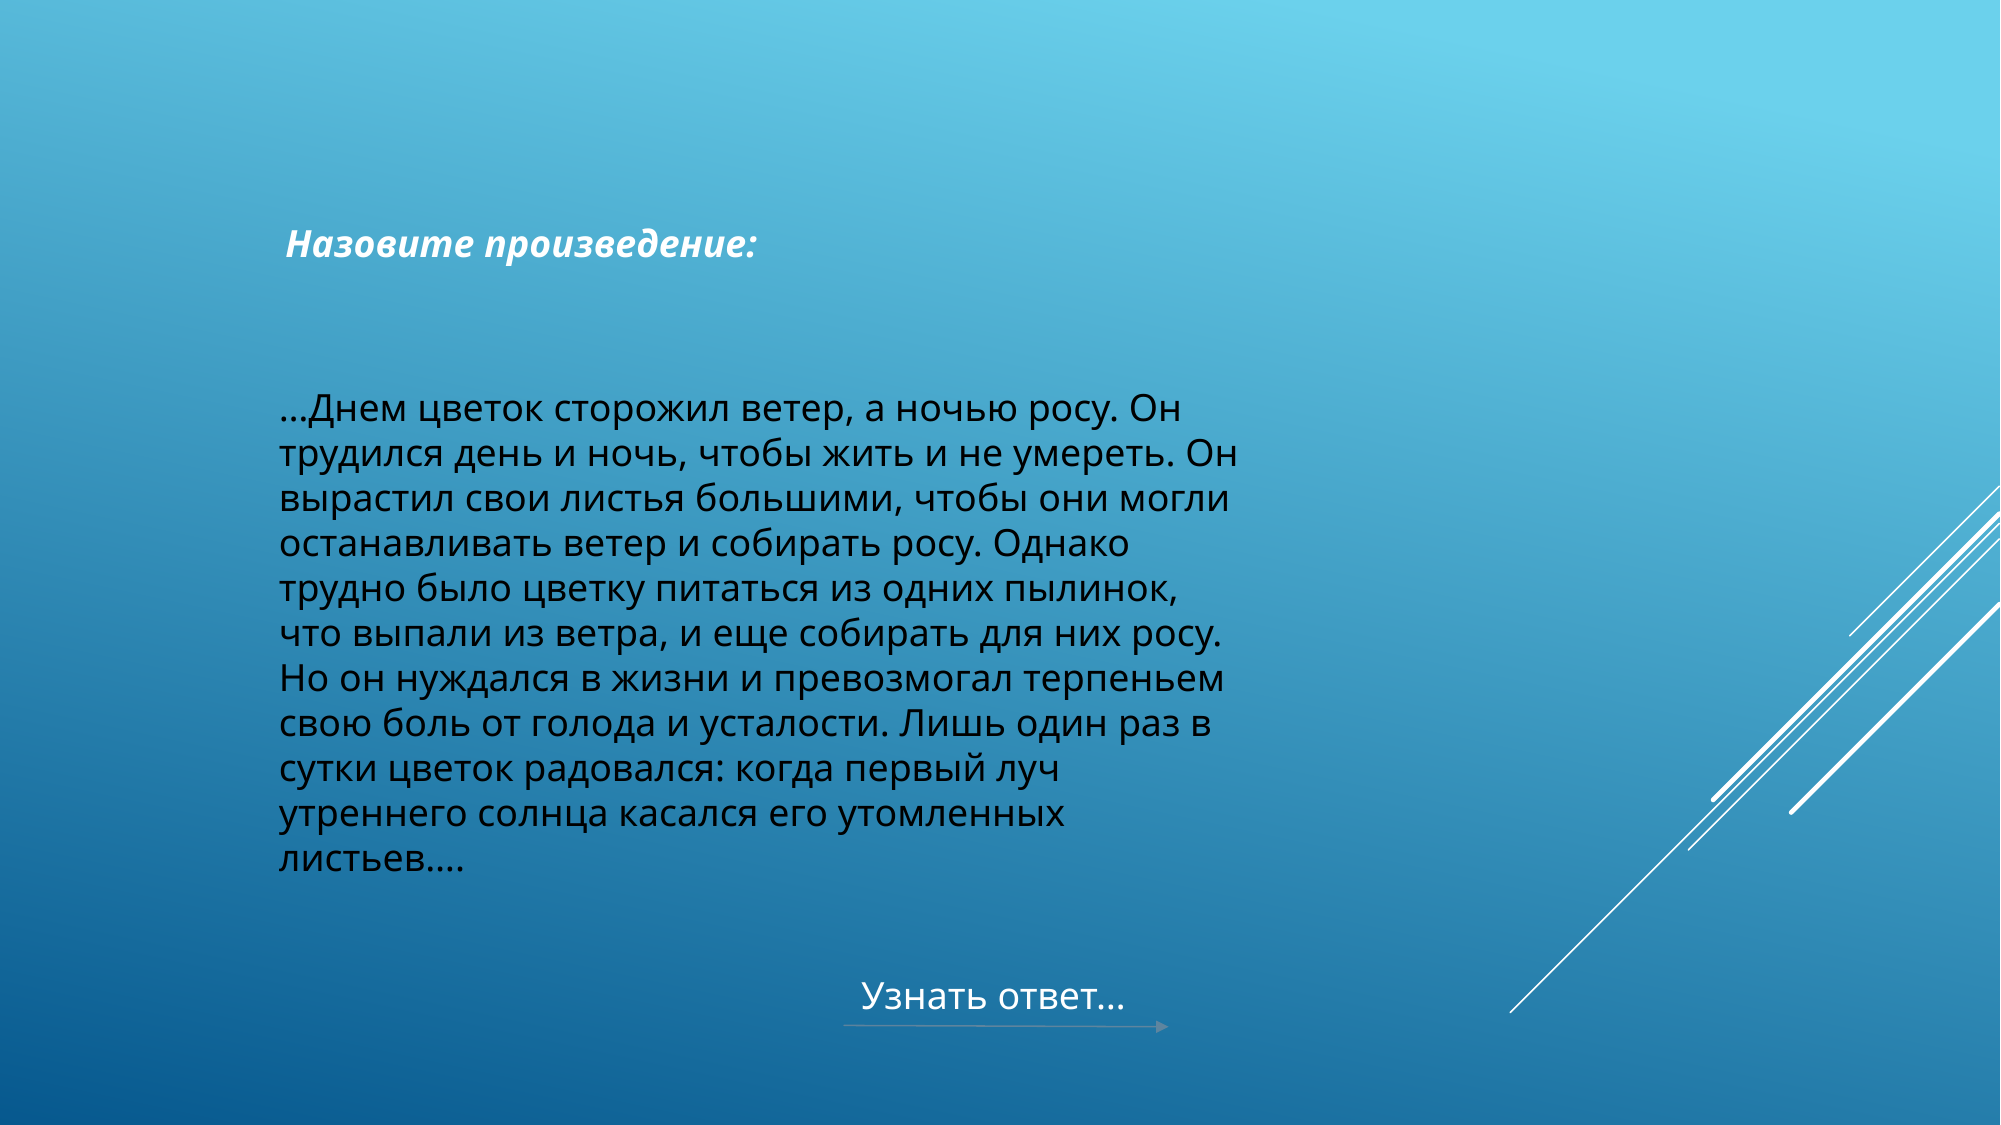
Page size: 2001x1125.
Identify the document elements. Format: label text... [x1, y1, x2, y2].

text_box …Днем цветок сторожил ветер, а ночью росу. Он трудился день и ночь, чтобы жить и не умереть. Он вырастил свои листья большими, чтобы они могли останавливать ветер и собирать росу. Однако трудно было цветку питаться из одних пылинок, что выпали из ветра, и еще собирать для них росу. Но он нуждался в жизни и превозмогал терпеньем свою боль от голода и усталости. Лишь один раз в сутки цветок радовался: когда первый луч утреннего солнца касался его утомленных листьев…. [264, 376, 1265, 887]
text_box Узнать ответ… [846, 964, 1142, 1025]
text_box Назовите произведение: [270, 212, 773, 273]
